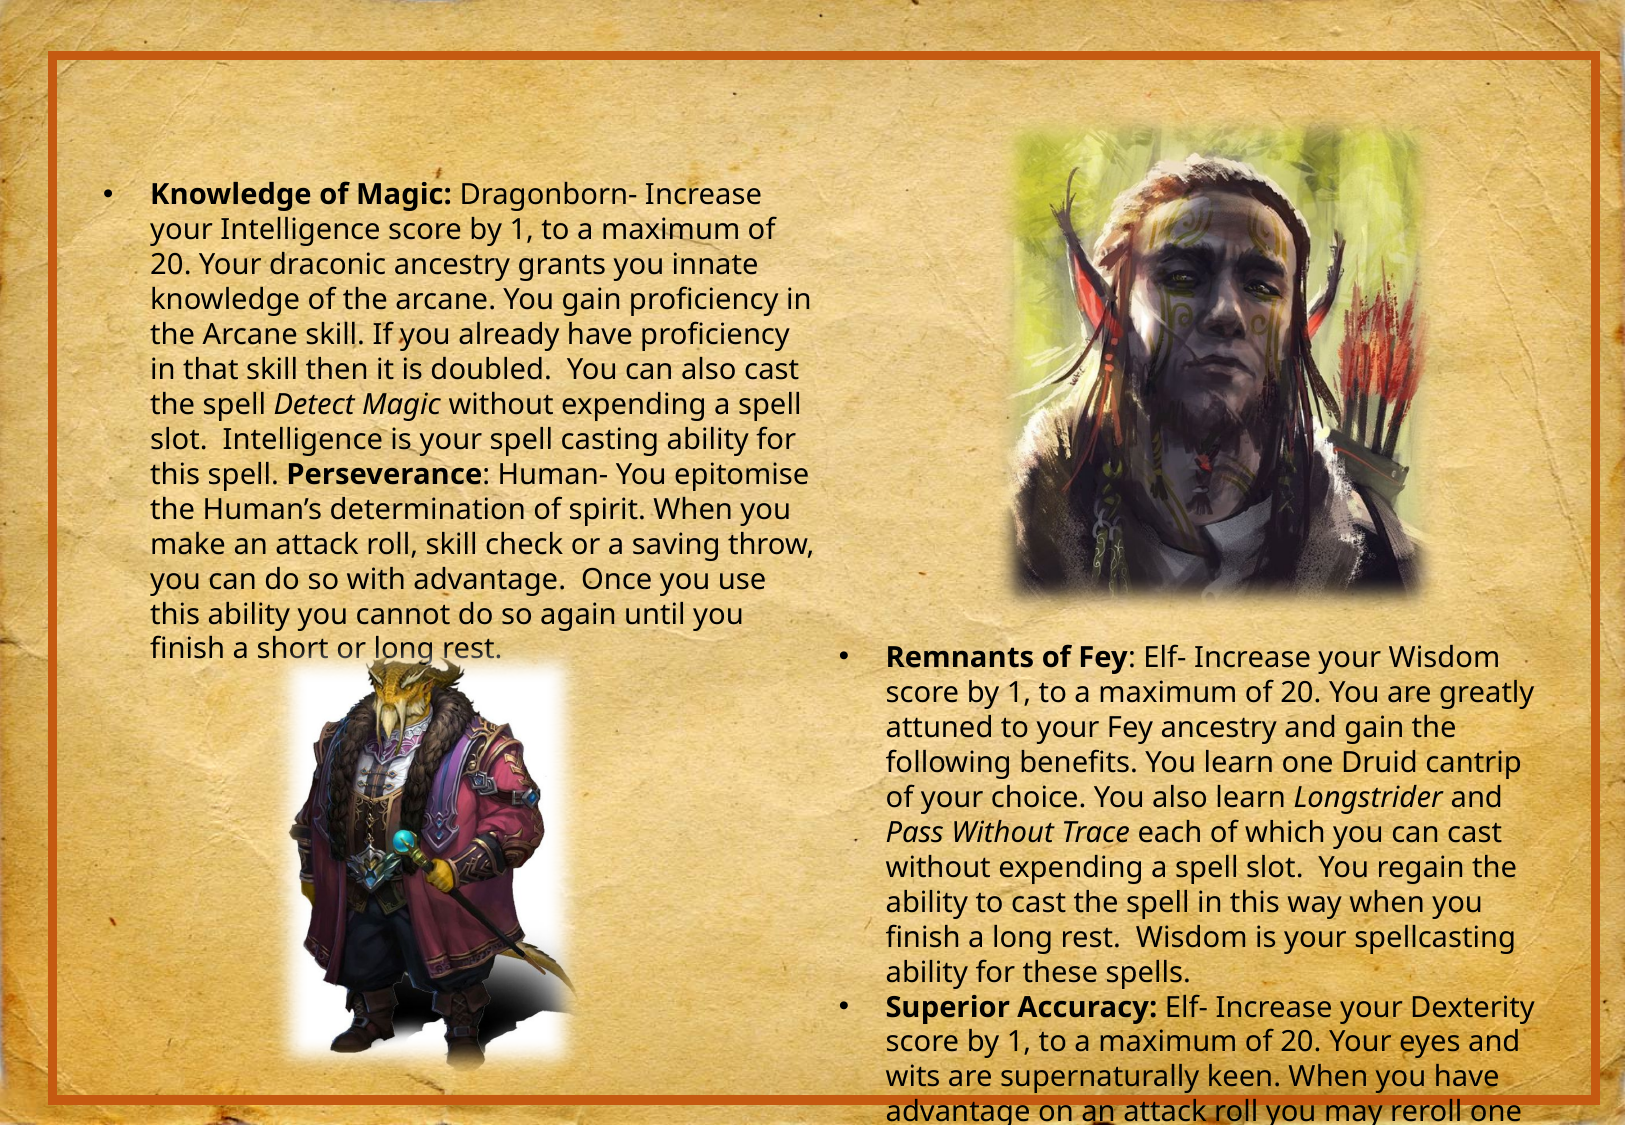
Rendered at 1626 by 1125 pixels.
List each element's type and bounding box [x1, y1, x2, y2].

picture [267, 642, 586, 1078]
picture [993, 109, 1439, 615]
text_box [0, 0, 1625, 1125]
